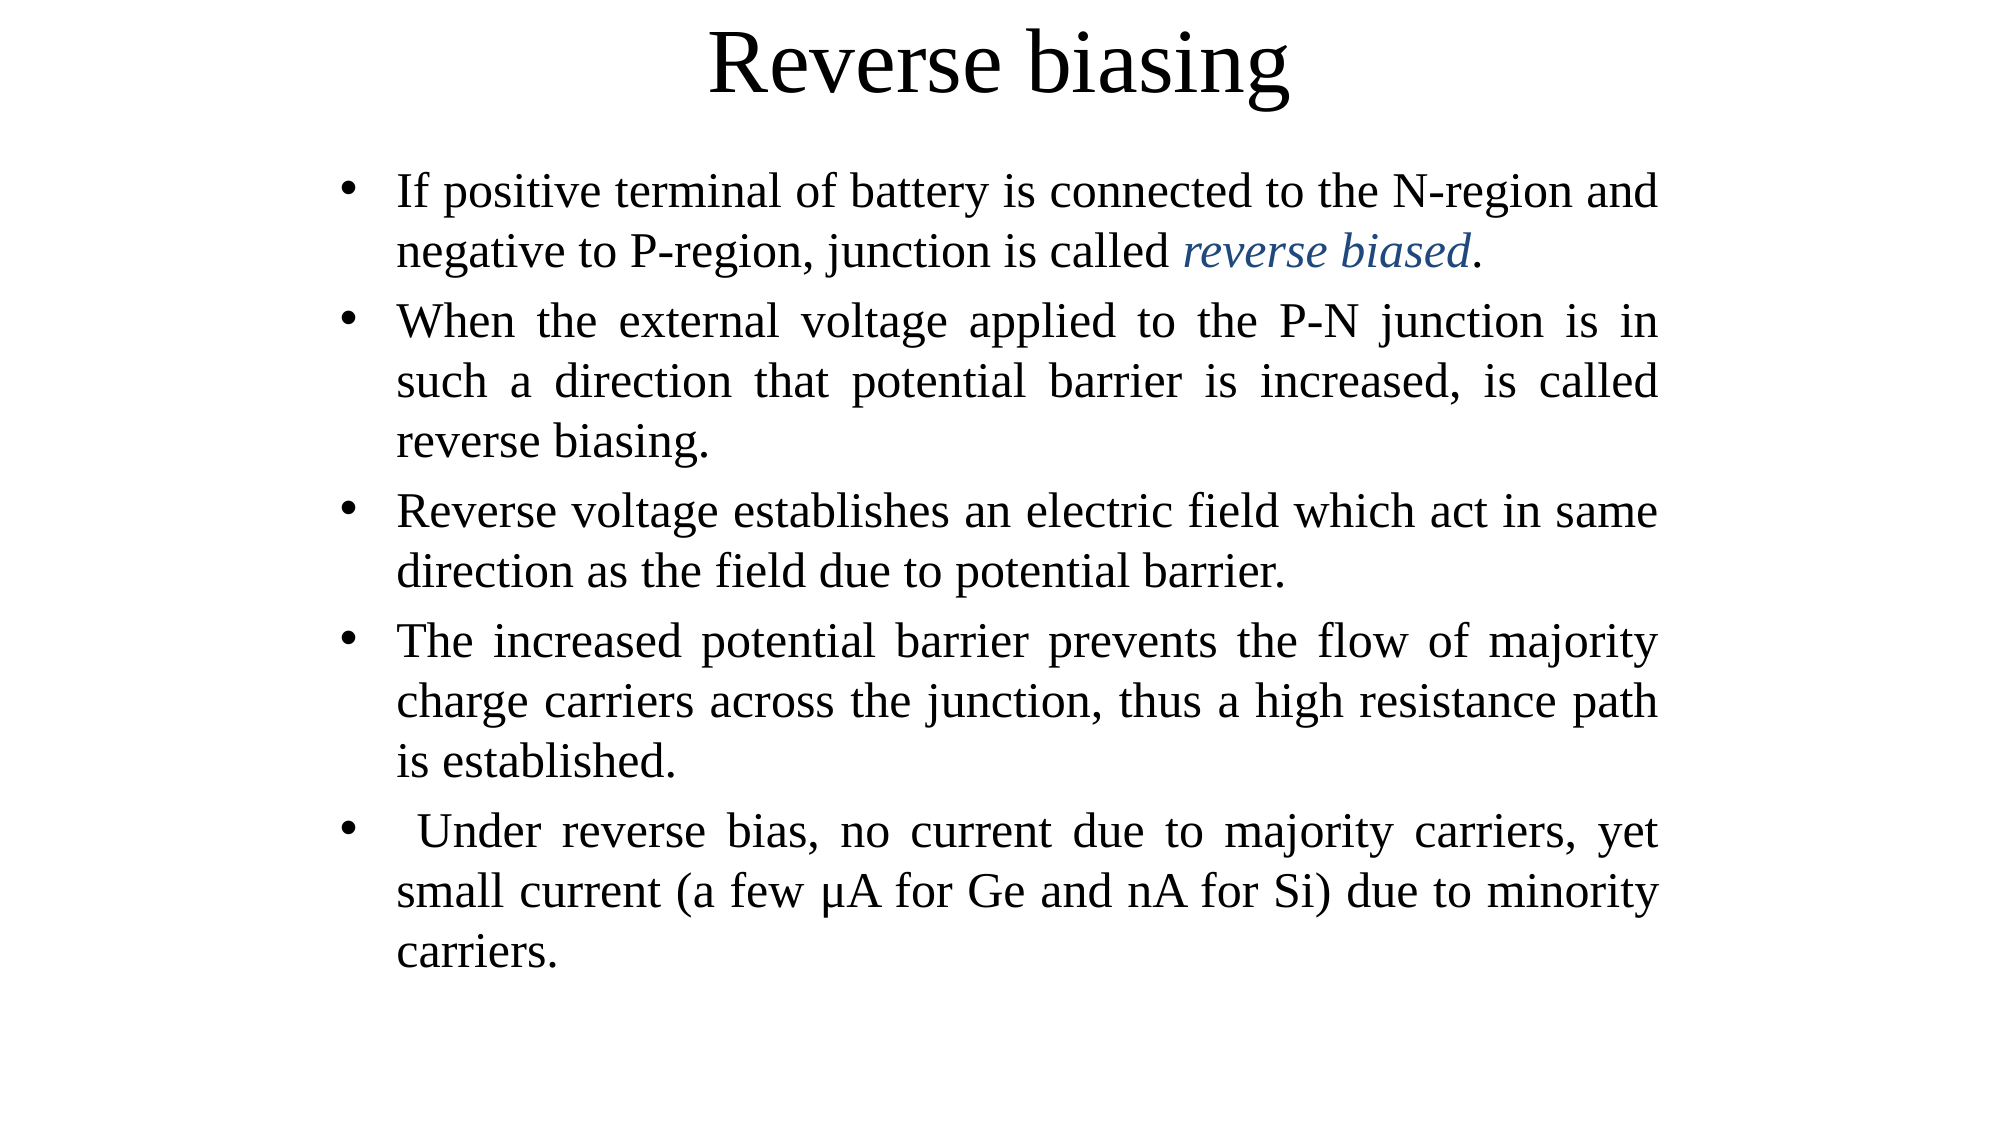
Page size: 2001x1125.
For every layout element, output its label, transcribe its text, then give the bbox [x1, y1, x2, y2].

list If positive terminal of battery is connected to the N-region and negative to P-region, junction is called reverse biased. When the external voltage applied to the P-N junction is in such a direction that potential barrier is increased, is called reverse biasing. Reverse voltage establishes an electric field which act in same direction as the field due to potential barrier. The increased potential barrier prevents the flow of majority charge carriers across the junction, thus a high resistance path is established. Under reverse bias, no current due to majority carriers, yet small current (a few μA for Ge and nA for Si) due to minority carriers. [324, 149, 1675, 1100]
title Reverse biasing [324, 0, 1675, 149]
